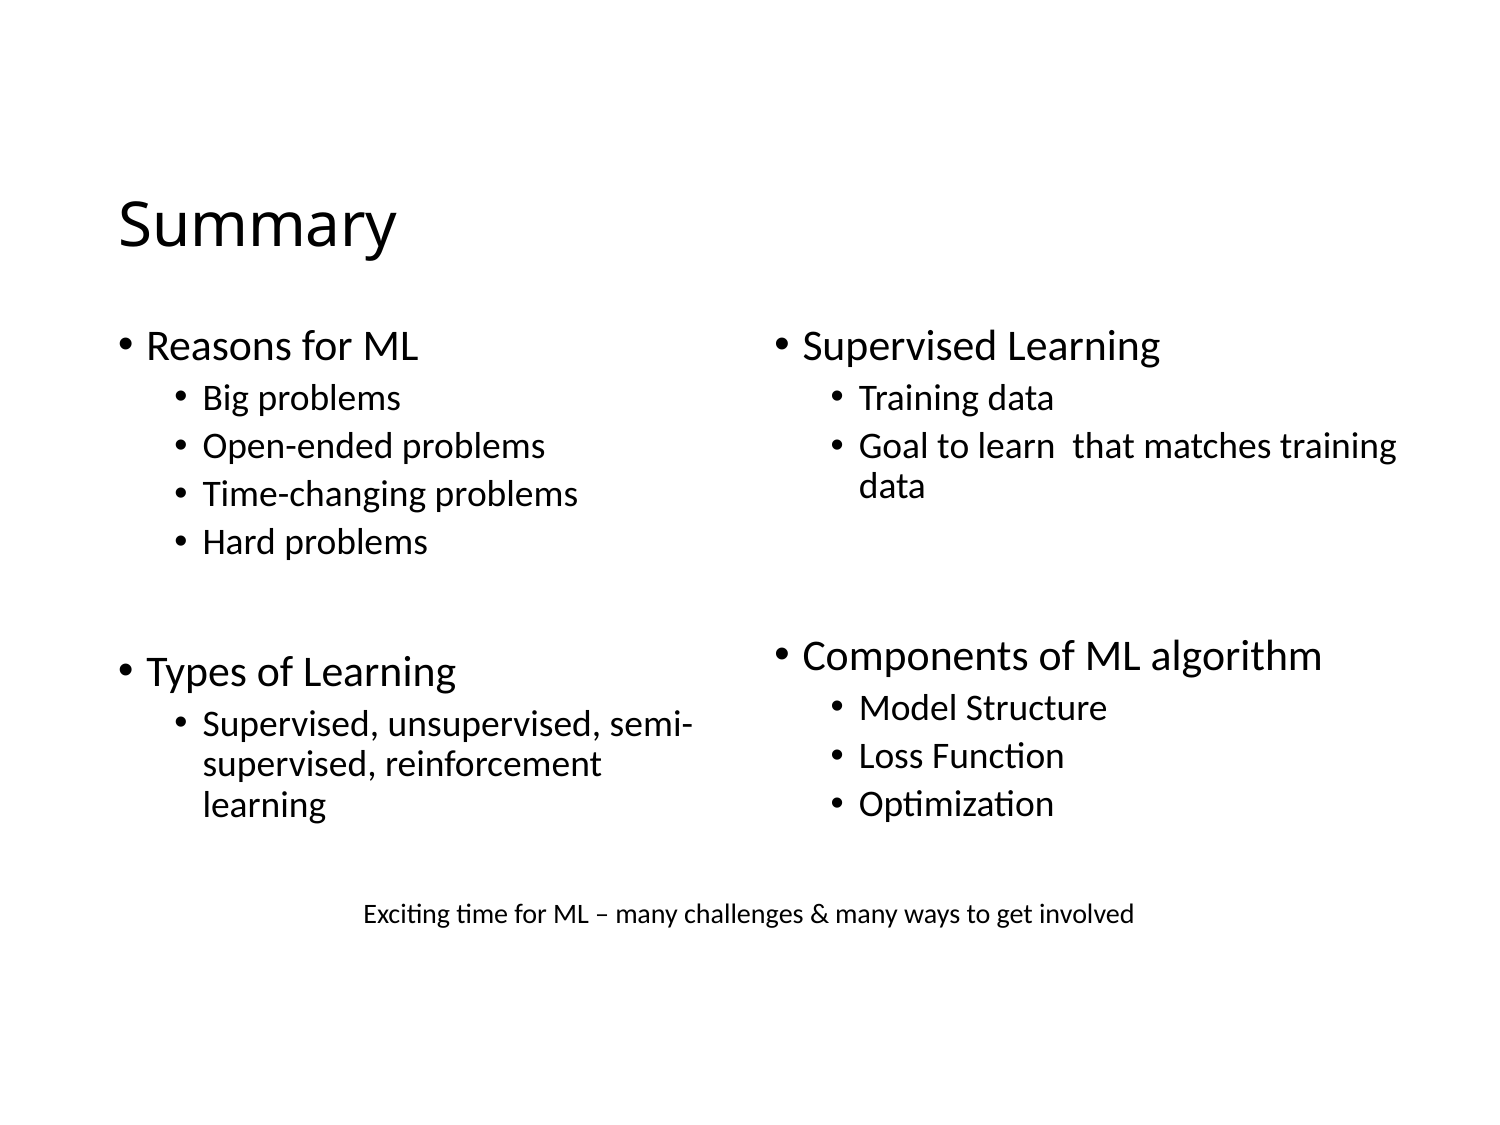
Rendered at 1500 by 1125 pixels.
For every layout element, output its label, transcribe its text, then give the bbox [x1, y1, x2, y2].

text_box Exciting time for ML – many challenges & many ways to get involved [348, 887, 1151, 937]
list Reasons for ML Big problems Open-ended problems Time-changing problems Hard problems Types of Learning Supervised, unsupervised, semi-supervised, reinforcement learning [103, 315, 741, 851]
title Summary [103, 185, 1397, 268]
